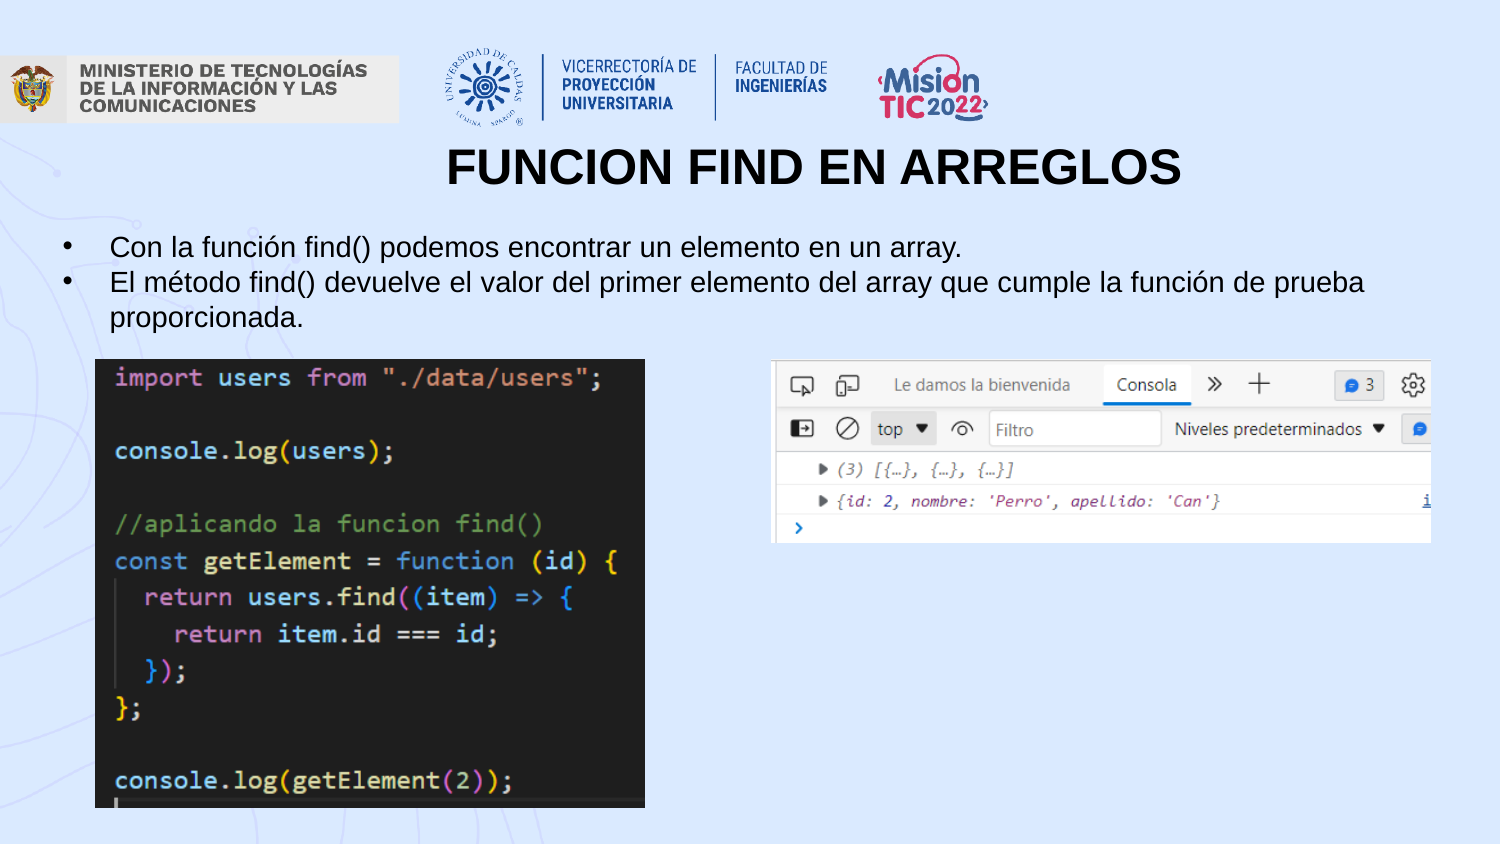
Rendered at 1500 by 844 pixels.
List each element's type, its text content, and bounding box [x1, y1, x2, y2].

text_box Con la función find() podemos encontrar un elemento en un array. El método find() devuelve el valor del primer elemento del array que cumple la función de prueba proporcionada. [47, 220, 1452, 341]
text_box FUNCION FIND EN ARREGLOS [198, 127, 1431, 202]
picture [0, 0, 1500, 844]
